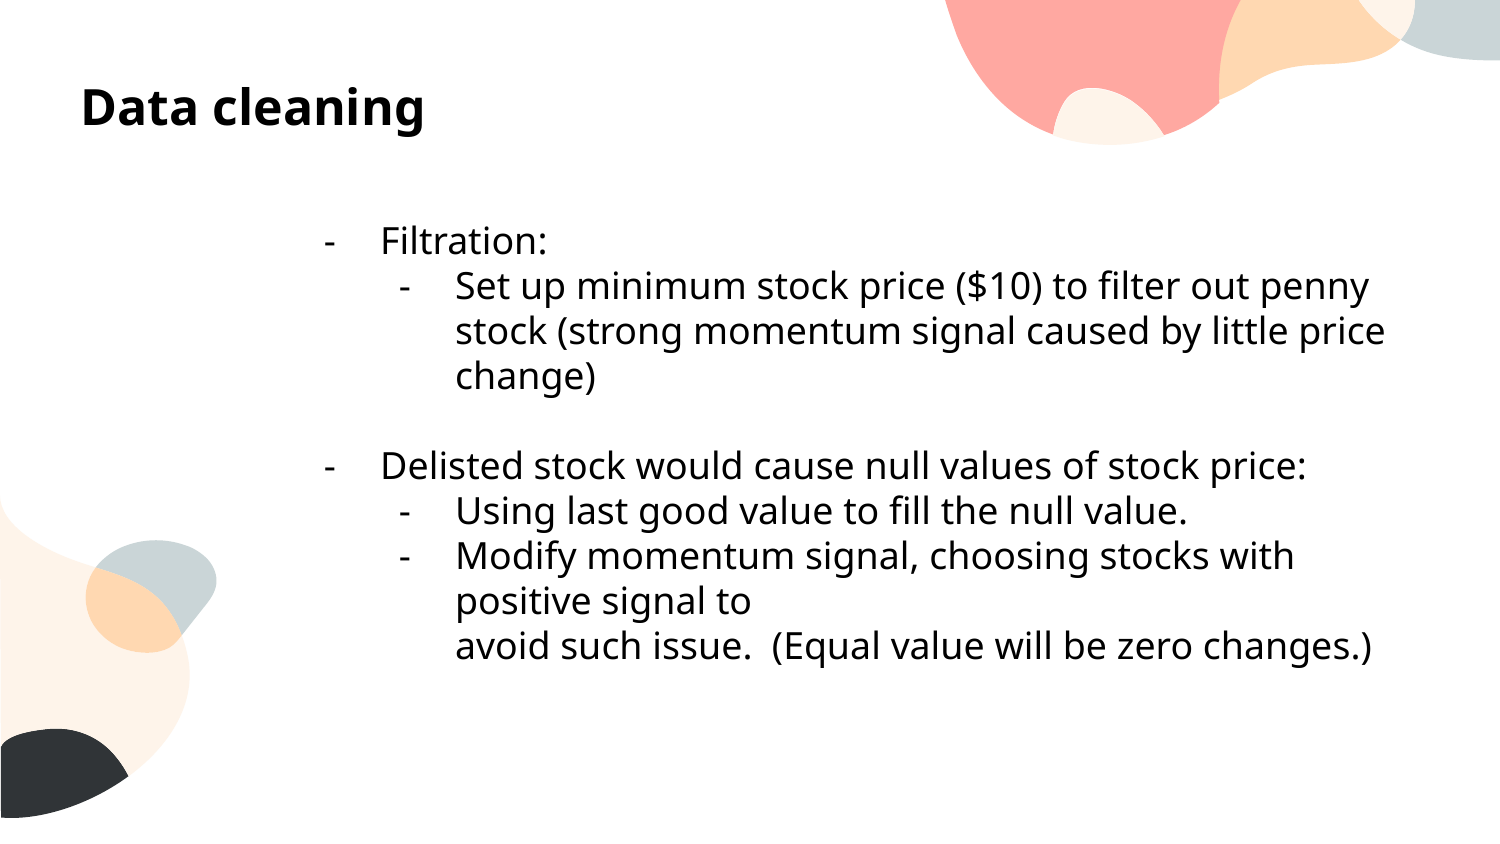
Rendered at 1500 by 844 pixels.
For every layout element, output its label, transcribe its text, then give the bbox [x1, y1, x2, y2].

text_box Filtration: Set up minimum stock price ($10) to filter out penny stock (strong momentum signal caused by little price change) Delisted stock would cause null values of stock price: Using last good value to fill the null value. Modify momentum signal, choosing stocks with positive signal to avoid such issue. (Equal value will be zero changes.) [290, 202, 1449, 683]
text_box Data cleaning [65, 60, 1260, 151]
